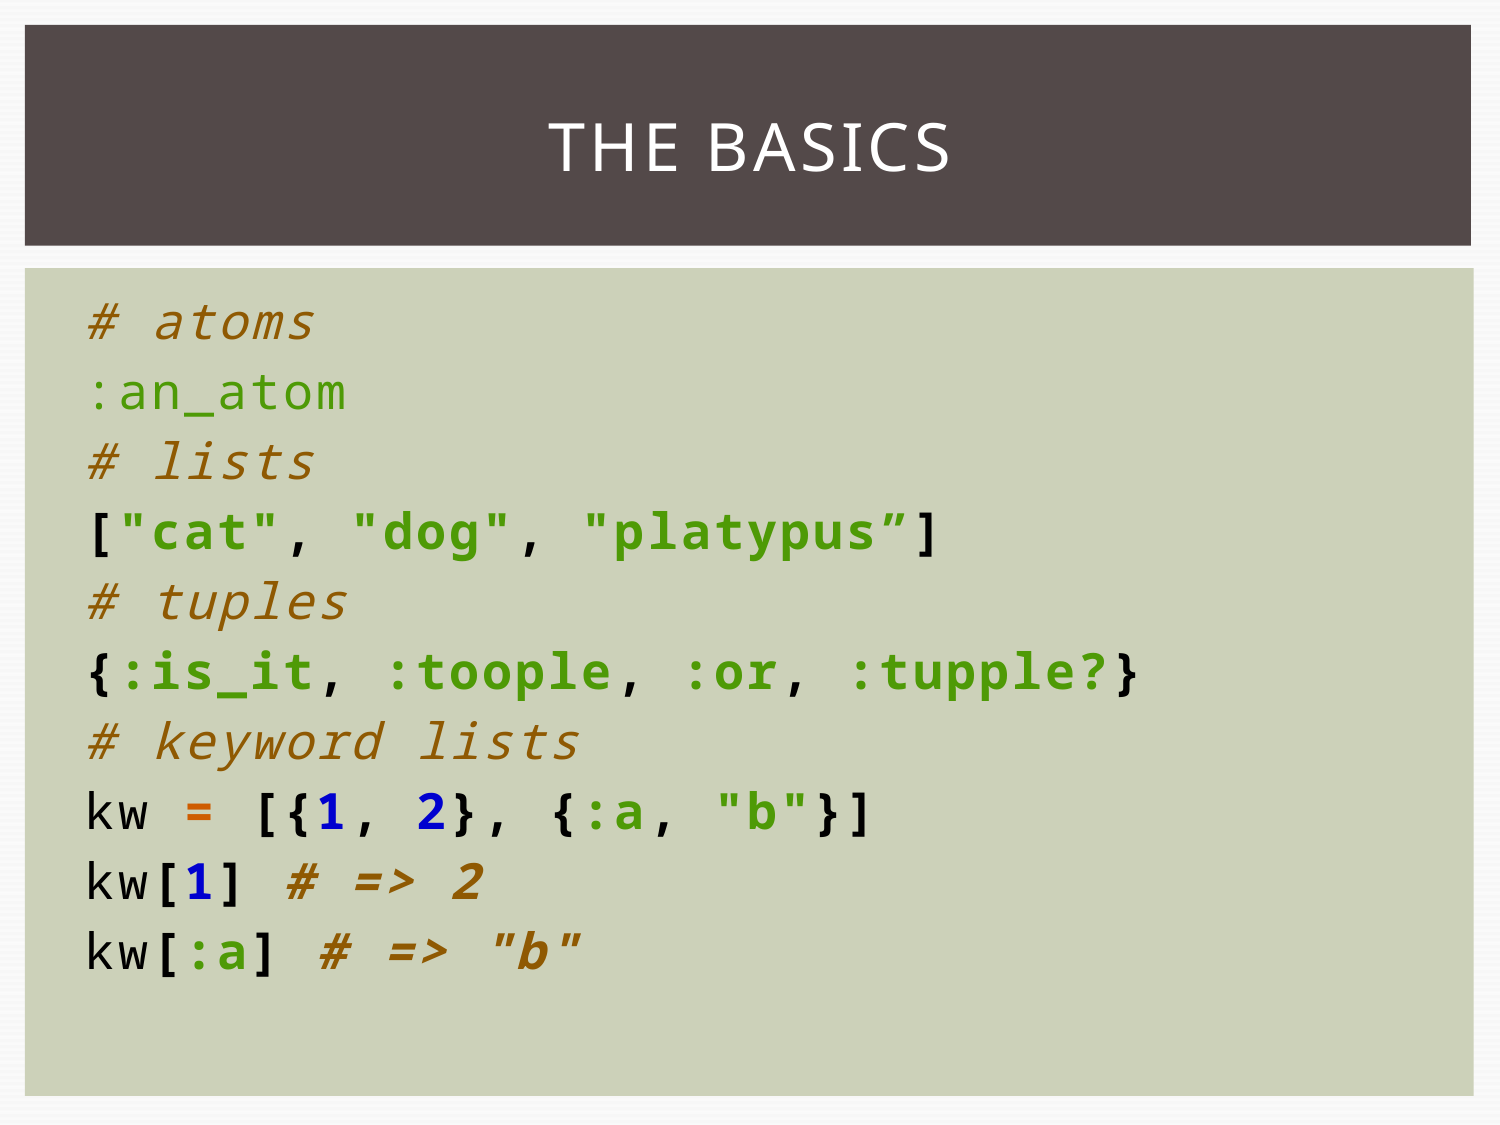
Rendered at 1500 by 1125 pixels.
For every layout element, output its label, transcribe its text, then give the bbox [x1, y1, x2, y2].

list # atoms :an_atom # lists ["cat", "dog", "platypus”] # tuples {:is_it, :toople, :or, :tupple?} # keyword lists kw = [{1, 2}, {:a, "b"}] kw[1] # => 2 kw[:a] # => "b" [62, 281, 1442, 1005]
title The BaSICS [62, 58, 1438, 232]
